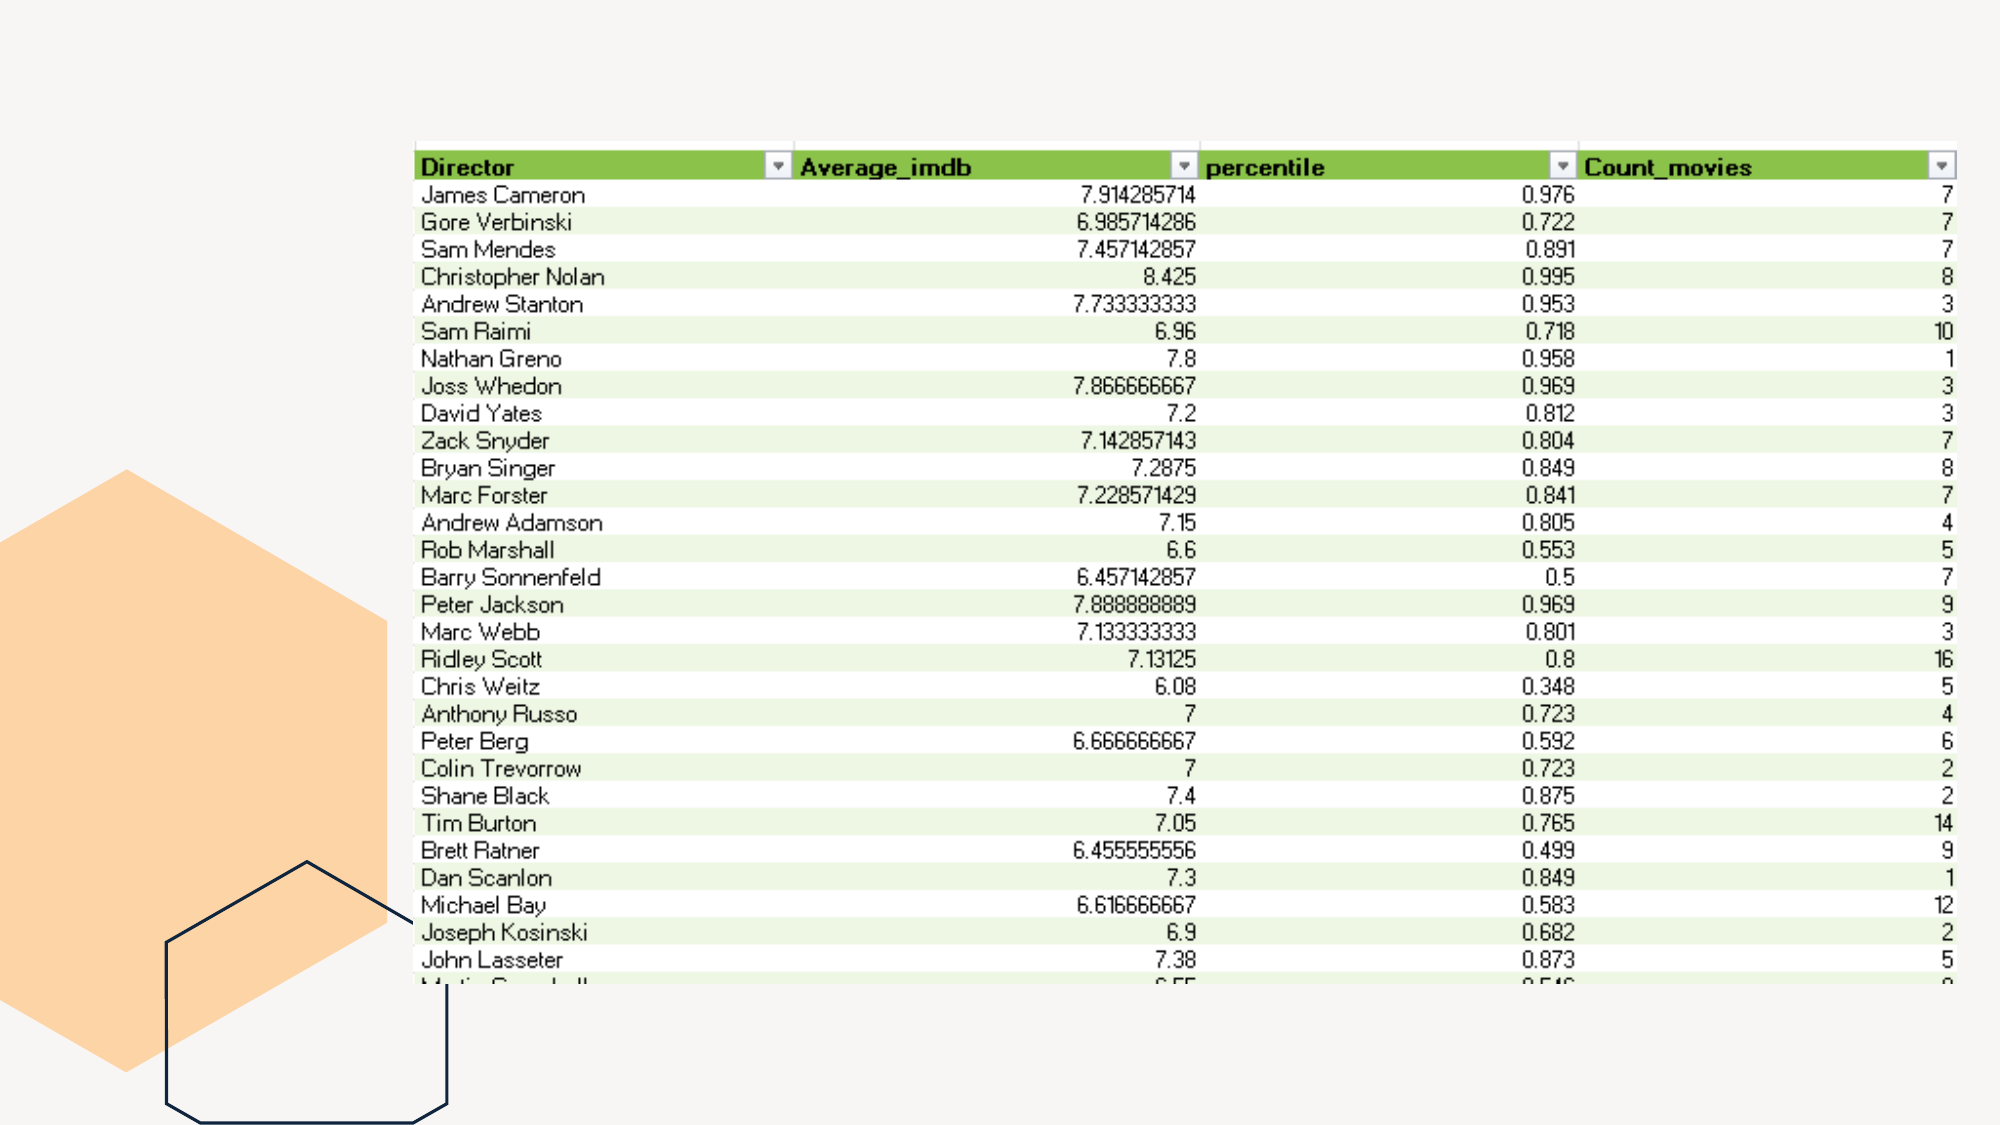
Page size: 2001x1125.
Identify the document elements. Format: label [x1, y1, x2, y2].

picture [413, 141, 1957, 984]
